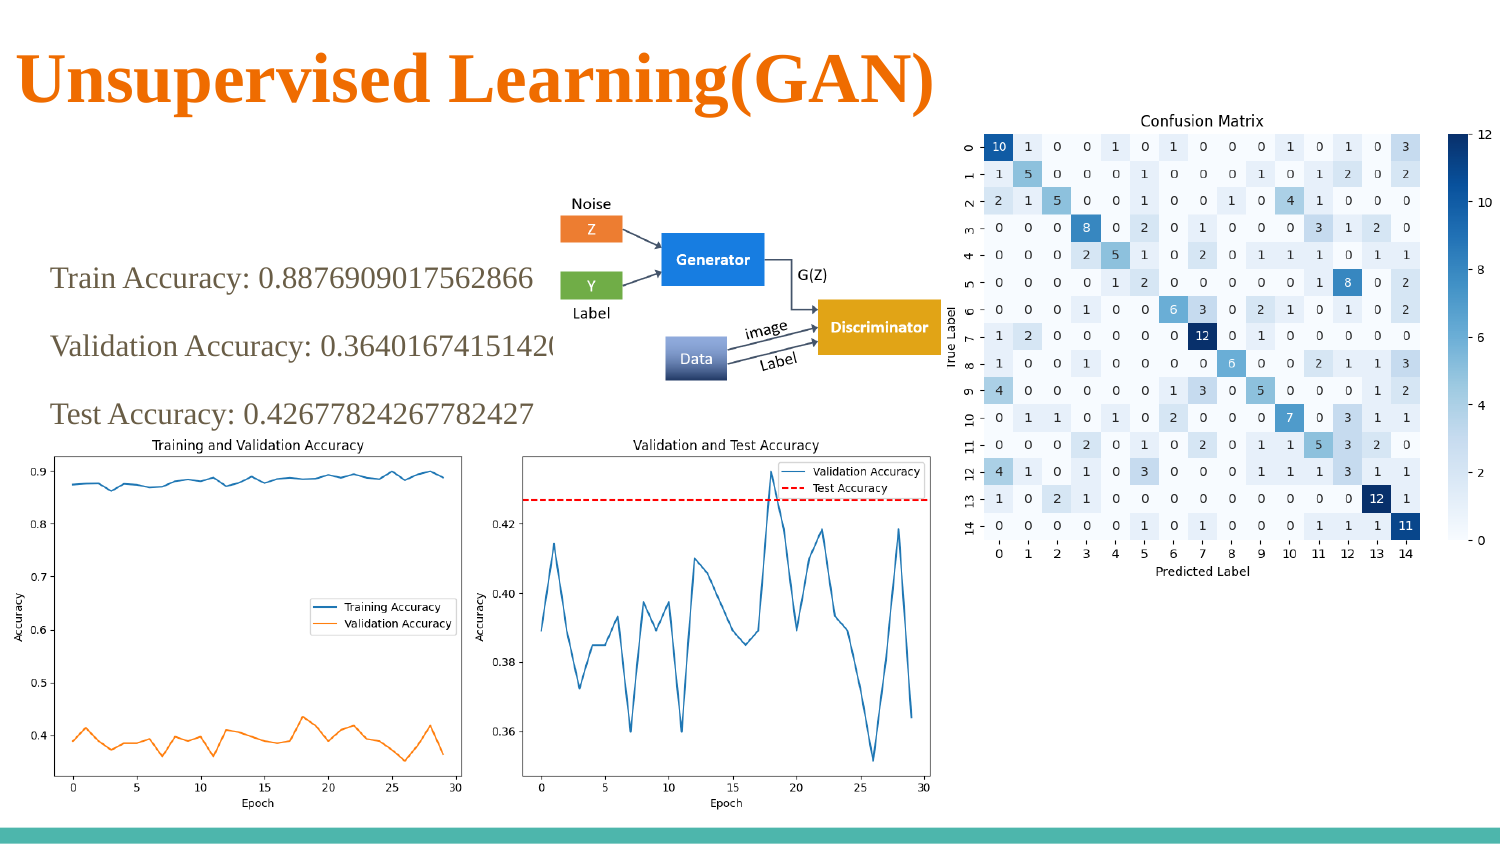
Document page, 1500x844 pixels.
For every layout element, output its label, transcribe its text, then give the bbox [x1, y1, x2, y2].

picture [5, 104, 1500, 817]
title Unsupervised Learning(GAN) [0, 16, 1398, 133]
list Train Accuracy: 0.8876909017562866 Validation Accuracy: 0.36401674151420593 Test Accuracy: 0.42677824267782427 [34, 236, 932, 430]
